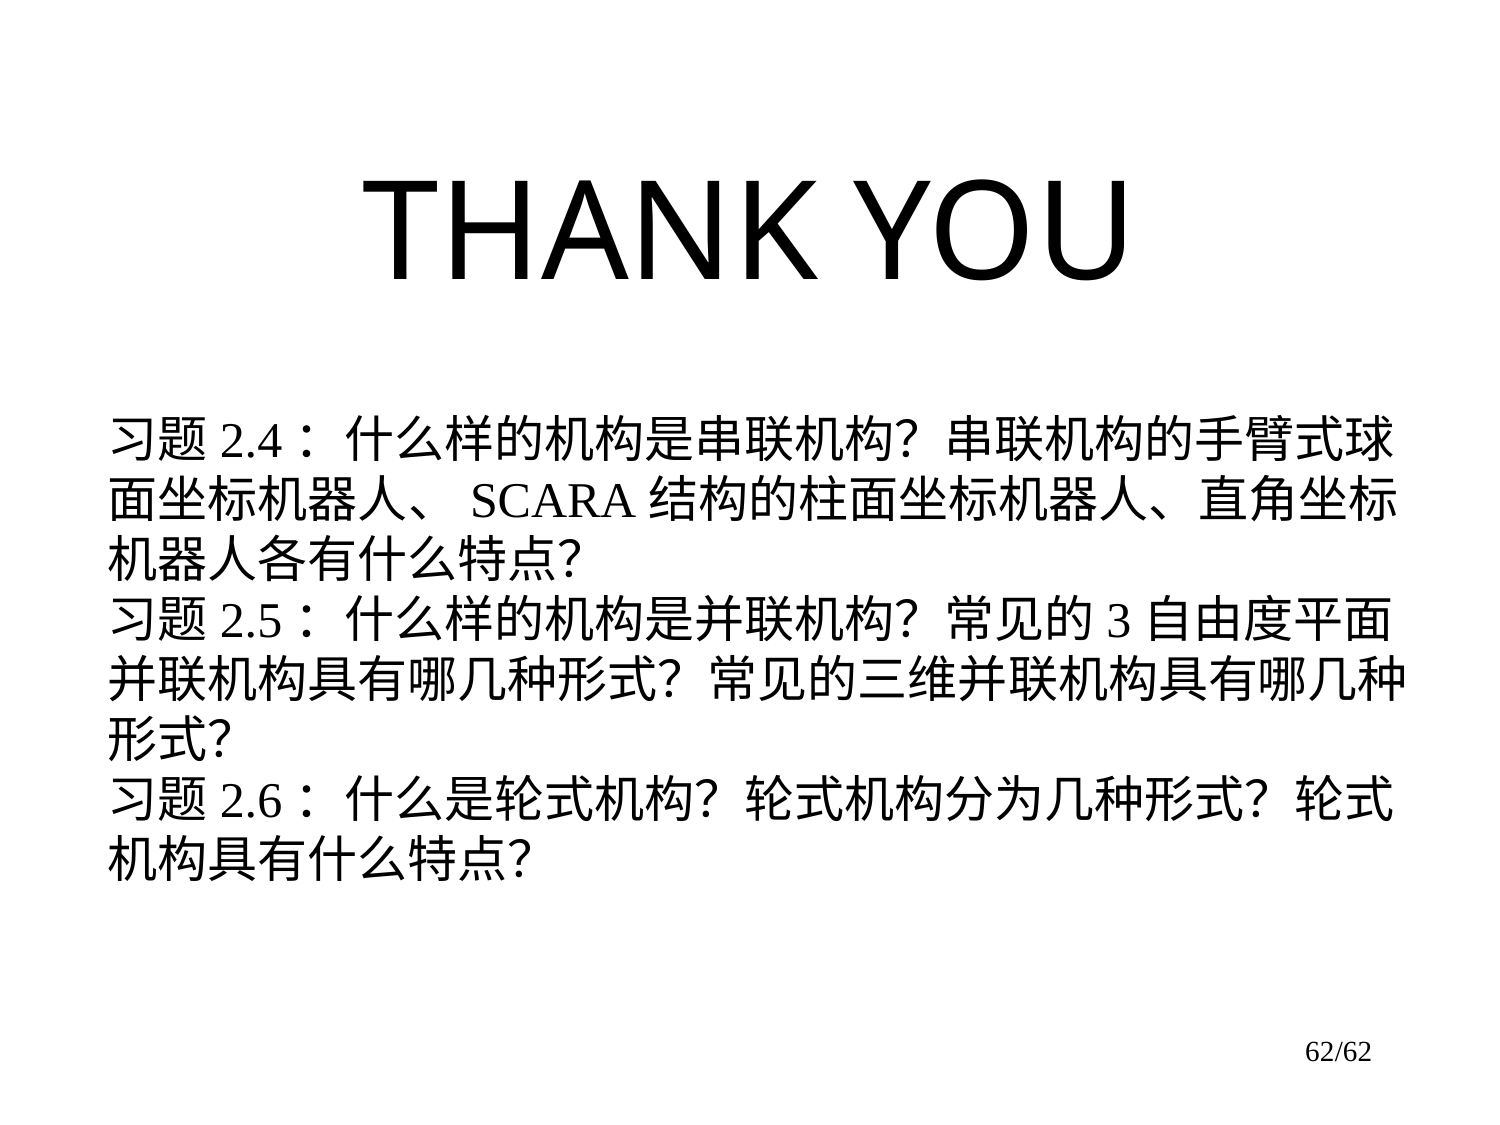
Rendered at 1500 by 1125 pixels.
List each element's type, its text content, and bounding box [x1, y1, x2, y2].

text_box 习题2.4：什么样的机构是串联机构？串联机构的手臂式球面坐标机器人、SCARA结构的柱面坐标机器人、直角坐标机器人各有什么特点？ 习题2.5：什么样的机构是并联机构？常见的3自由度平面并联机构具有哪几种形式？常见的三维并联机构具有哪几种形式？ 习题2.6：什么是轮式机构？轮式机构分为几种形式？轮式机构具有什么特点？ [93, 399, 1425, 895]
title THANK YOU [112, 99, 1388, 350]
slide_number 62/62 [1074, 1025, 1388, 1100]
